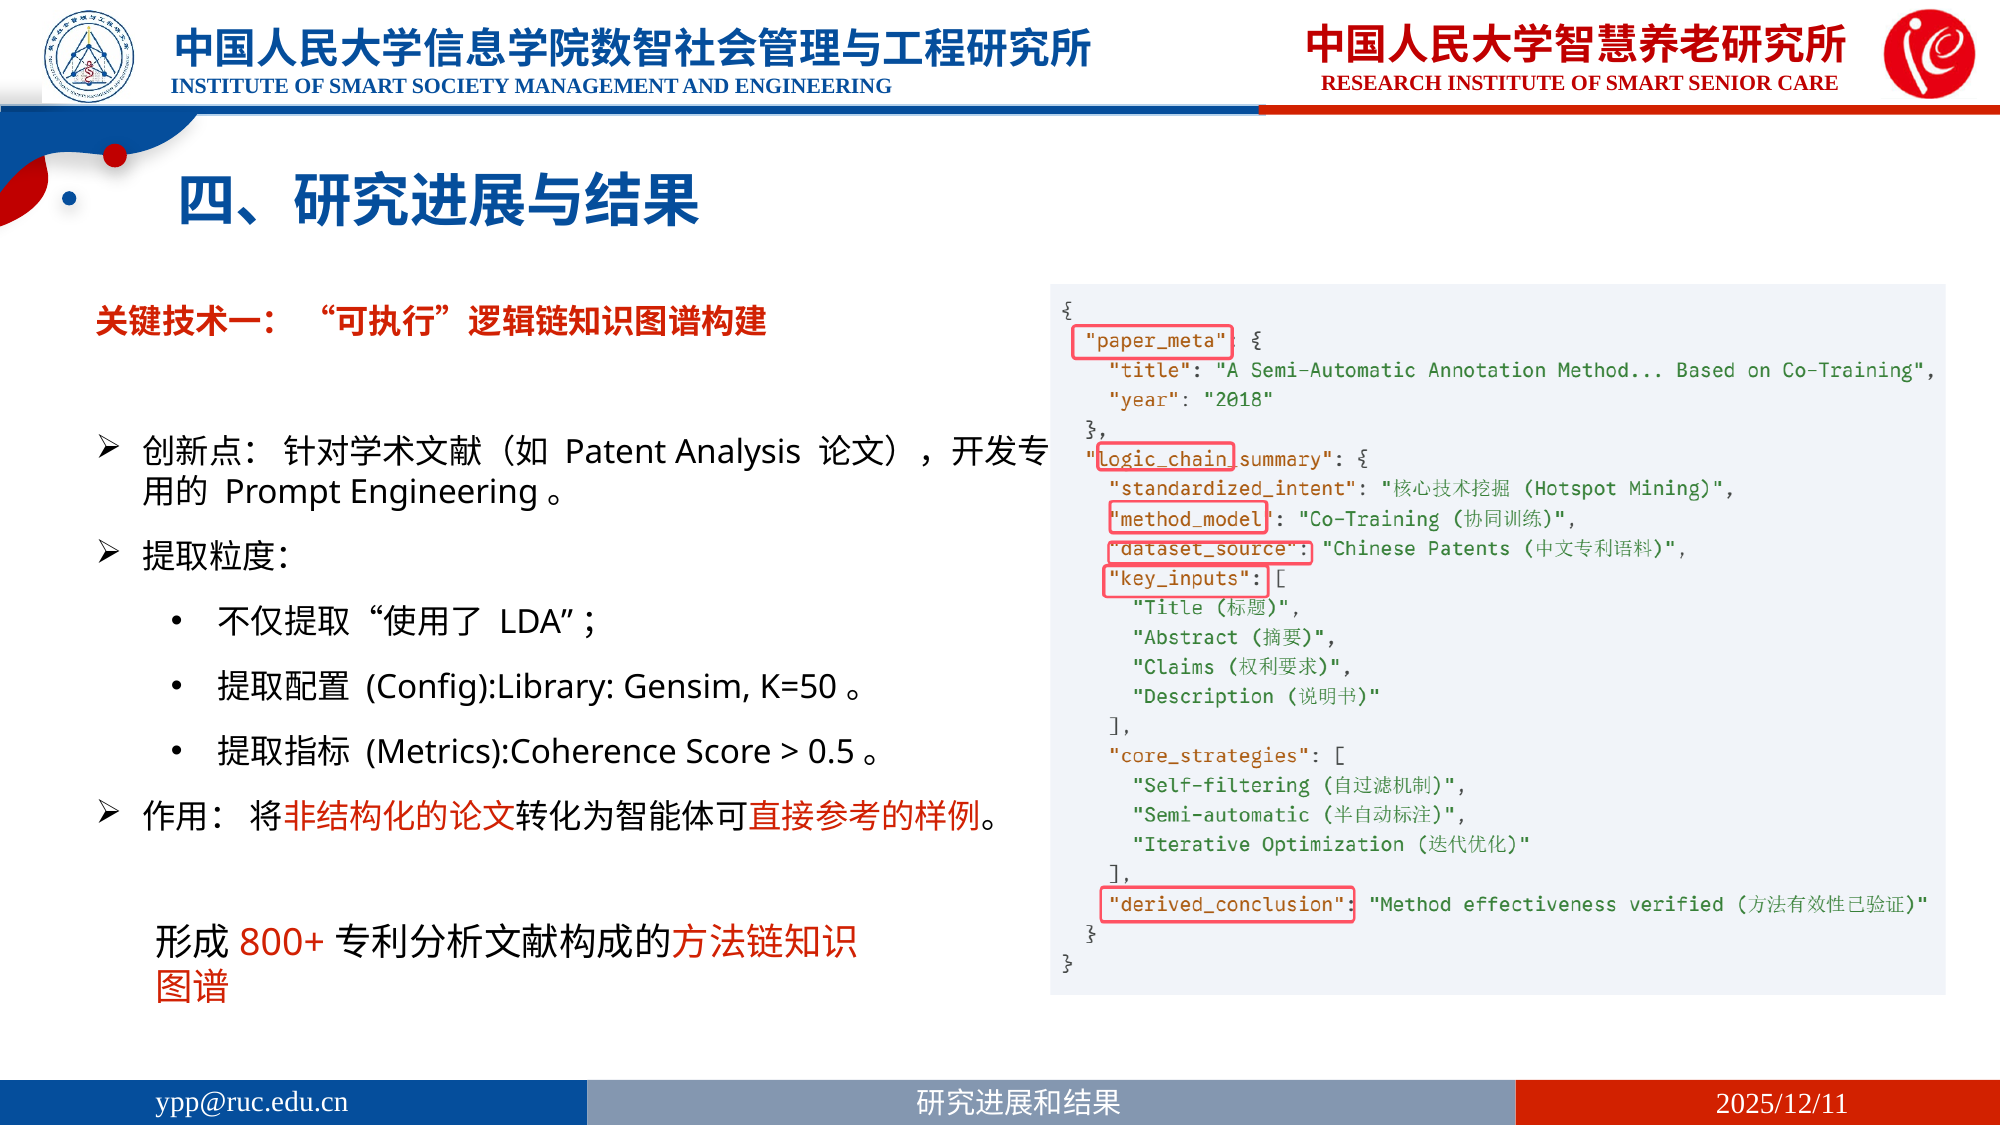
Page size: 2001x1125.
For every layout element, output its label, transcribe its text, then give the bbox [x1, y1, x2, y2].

text_box 关键技术一： “可执行”逻辑链知识图谱构建 创新点： 针对学术文献（如 Patent Analysis 论文），开发专用的 Prompt Engineering。 提取粒度： 不仅提取“使用了 LDA”； 提取配置 (Config):Library: Gensim, K=50。 提取指标 (Metrics):Coherence Score > 0.5。 作用： 将非结构化的论文转化为智能体可直接参考的样例。 [81, 293, 1050, 930]
text_box 研究进展和结果 [902, 1077, 1137, 1125]
picture [1880, 8, 1977, 101]
text_box 形成800+专利分析文献构成的方法链知识图谱 [140, 910, 903, 1016]
text_box 四、研究进展与结果 [162, 155, 1183, 241]
text_box ypp@ruc.edu.cn [140, 1074, 364, 1125]
text_box 2025/12/11 [1701, 1077, 1864, 1125]
picture [1050, 284, 1946, 995]
picture [42, 10, 135, 103]
